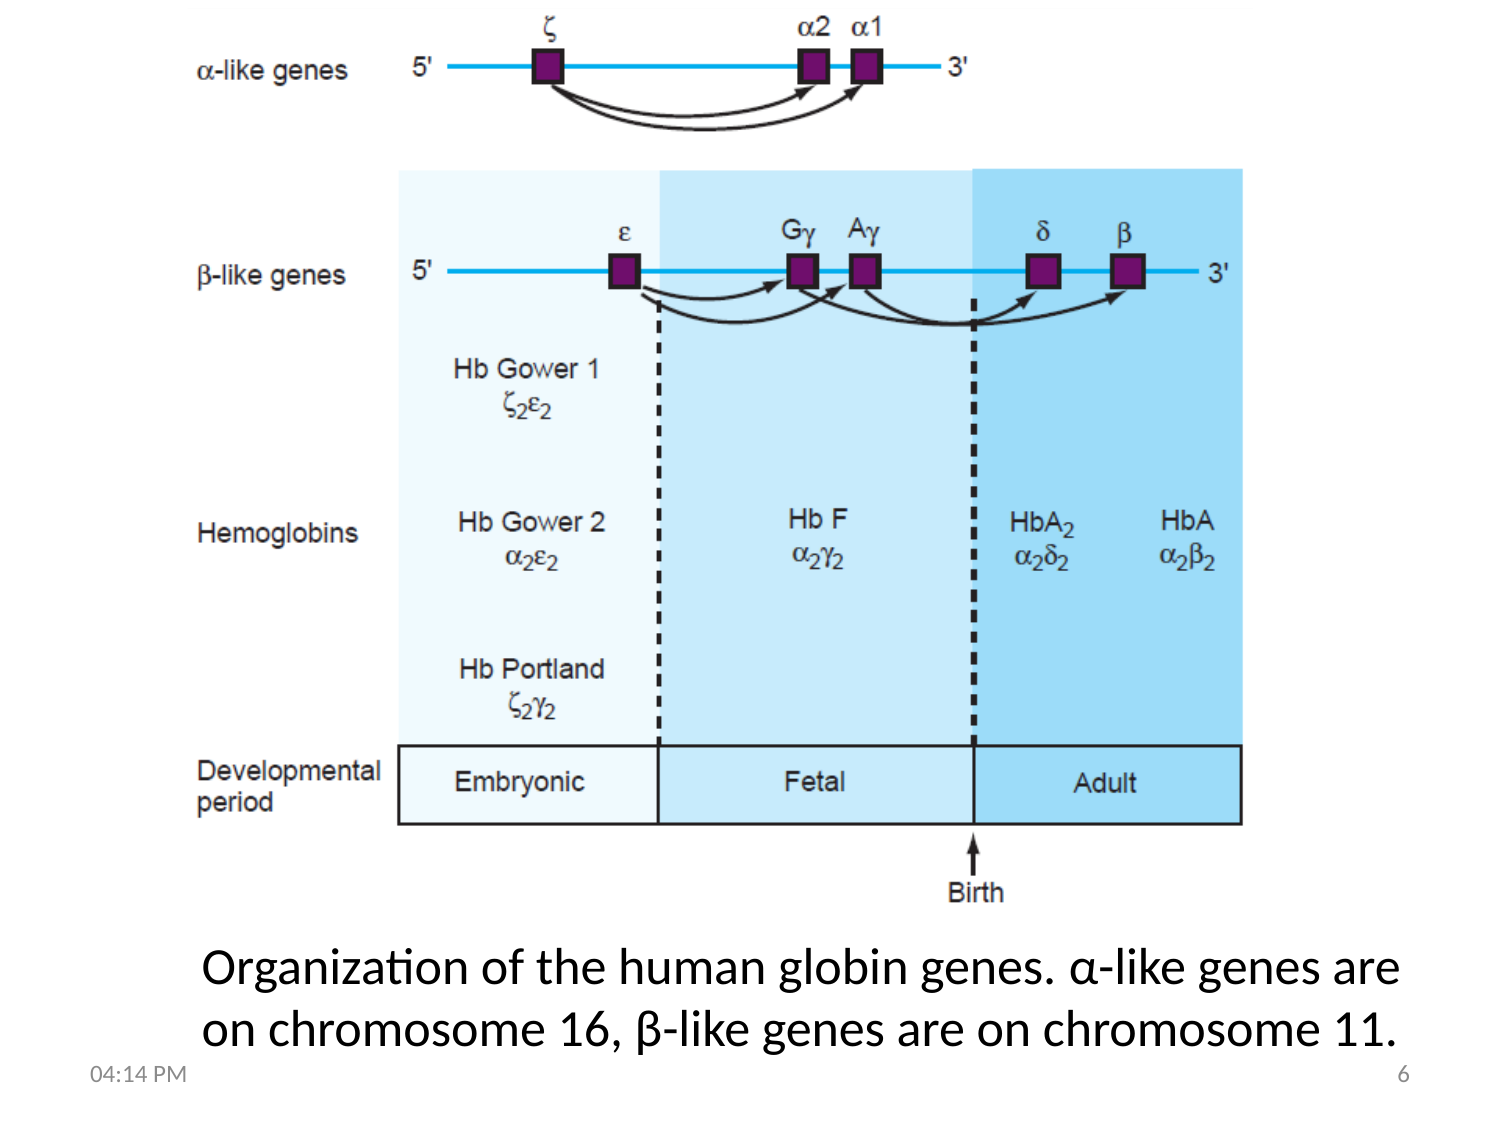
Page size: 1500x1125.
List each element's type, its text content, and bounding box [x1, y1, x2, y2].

slide_number 6 [1074, 1065, 1425, 1103]
text_box Organization of the human globin genes. α-like genes are on chromosome 16, β-like genes are on chromosome 11. [186, 924, 1437, 1065]
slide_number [75, 1042, 425, 1103]
picture [187, 7, 1253, 914]
